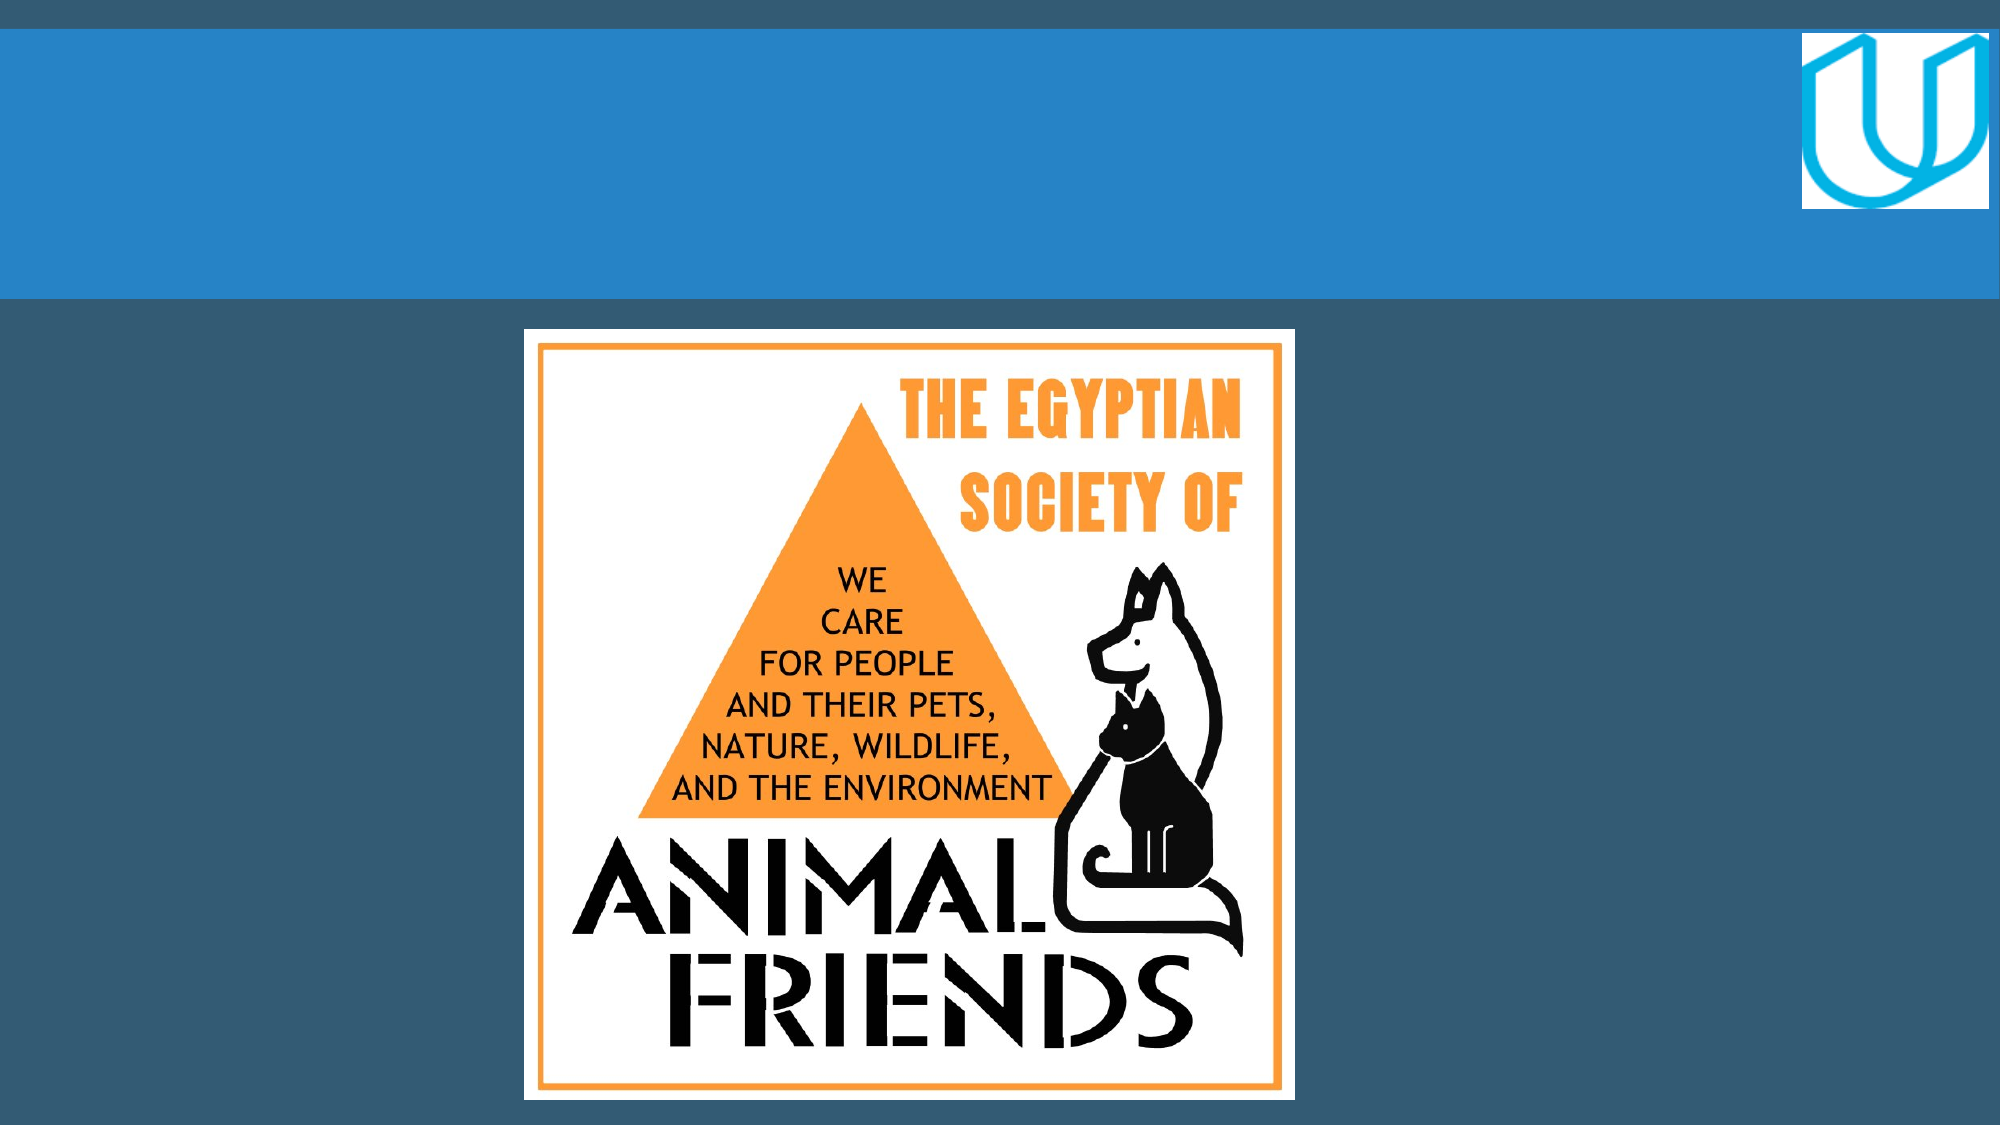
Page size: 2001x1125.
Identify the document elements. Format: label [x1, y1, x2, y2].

picture [1802, 149, 1866, 209]
picture [1876, 124, 1989, 209]
picture [524, 329, 1295, 1100]
picture [1802, 33, 1989, 167]
picture [1933, 47, 1974, 167]
picture [1816, 47, 1912, 197]
